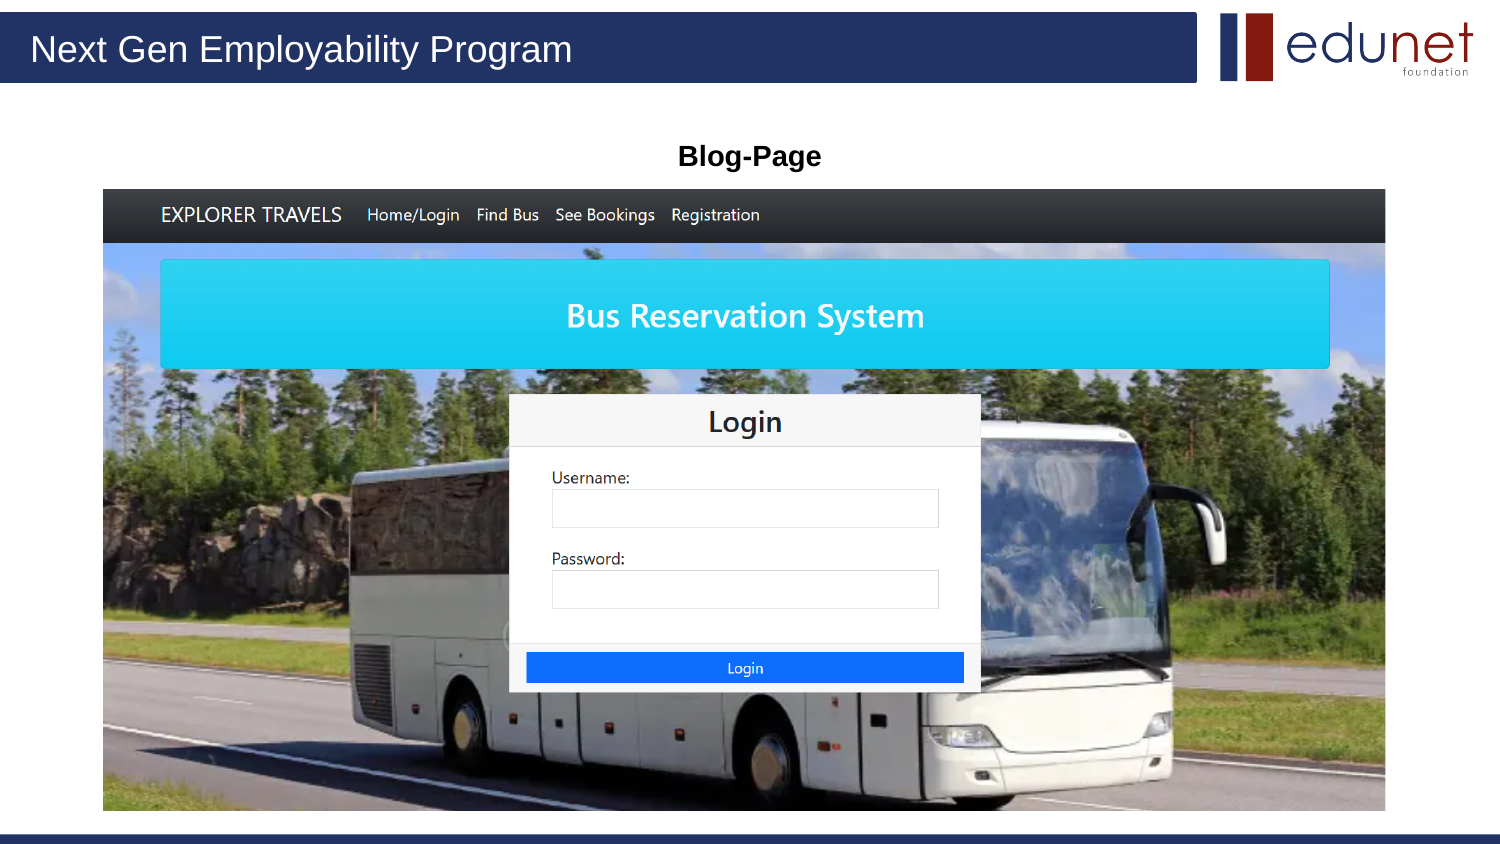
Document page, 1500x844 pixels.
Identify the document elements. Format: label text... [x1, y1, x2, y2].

picture [1279, 14, 1482, 83]
title Blog-Page [103, 101, 1397, 208]
picture [102, 188, 1386, 811]
